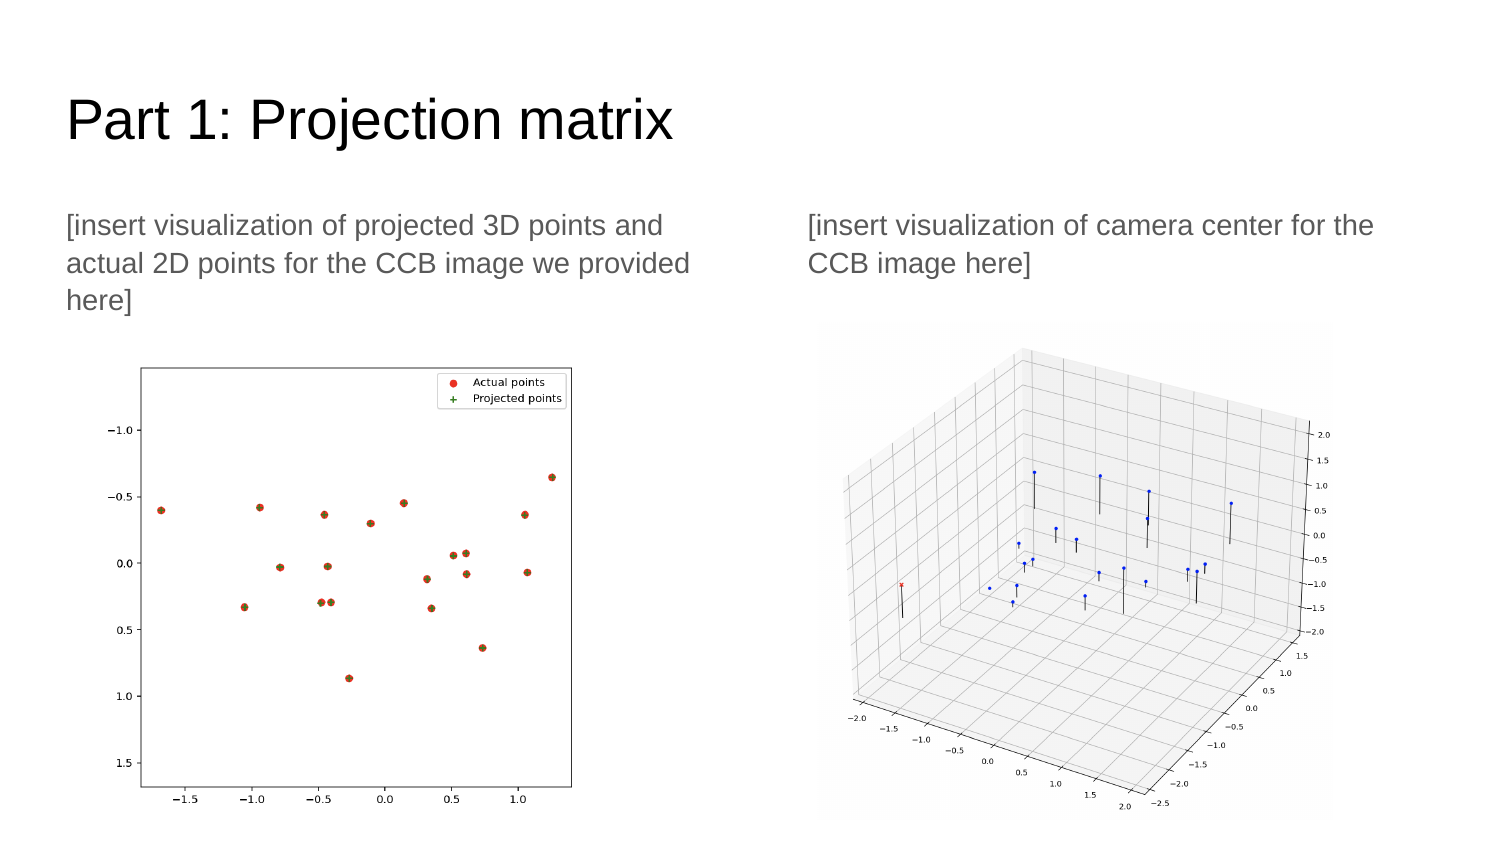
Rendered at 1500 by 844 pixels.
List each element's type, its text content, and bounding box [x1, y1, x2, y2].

list [insert visualization of camera center for the CCB image here] [792, 189, 1449, 750]
list [insert visualization of projected 3D points and actual 2D points for the CCB image we provided here] [51, 189, 708, 750]
picture [817, 322, 1334, 820]
title Part 1: Projection matrix [51, 72, 1449, 167]
picture [79, 322, 615, 833]
